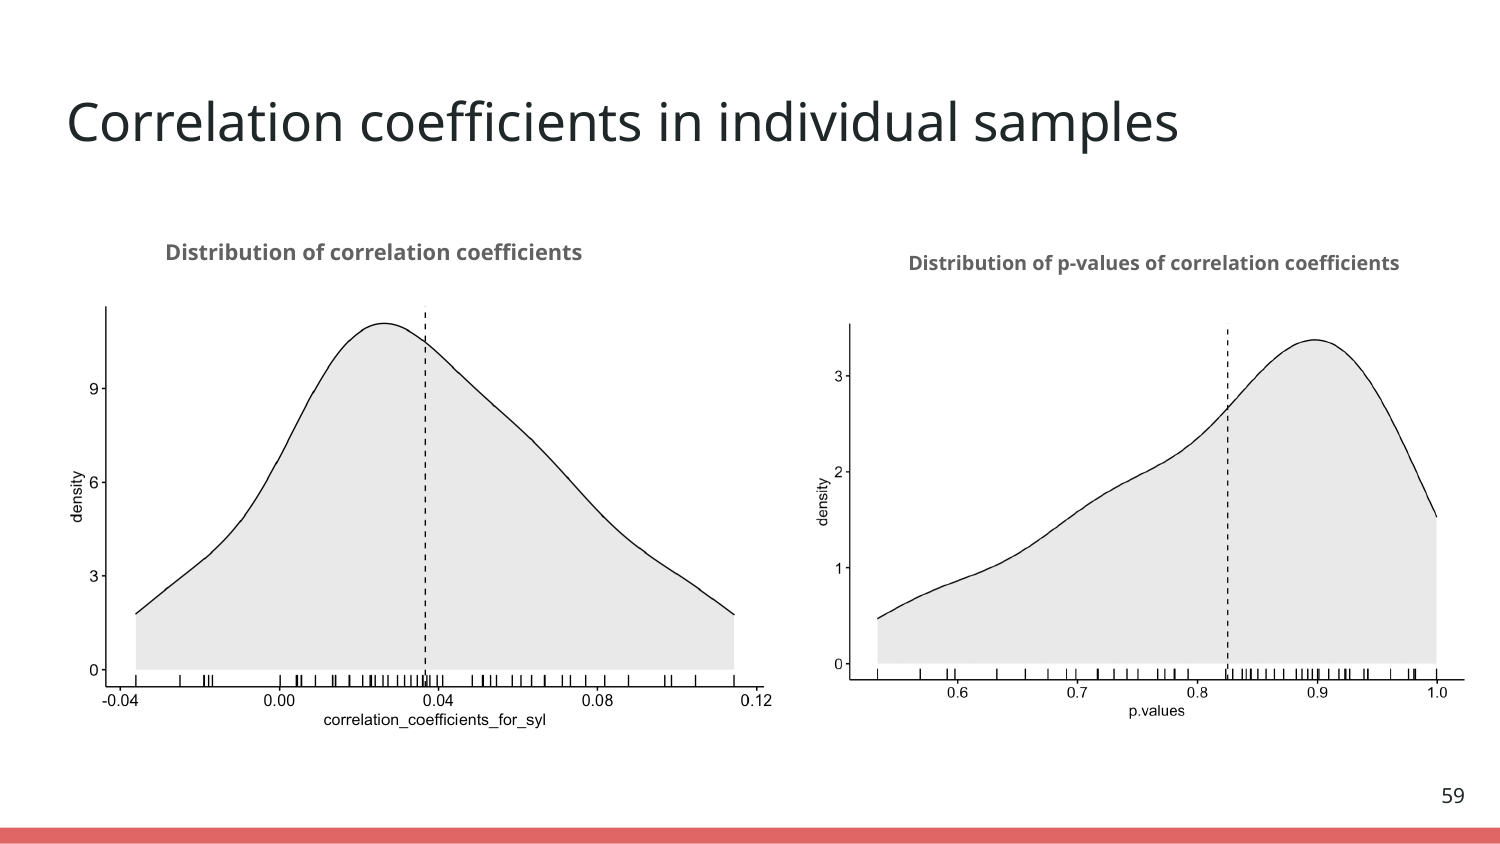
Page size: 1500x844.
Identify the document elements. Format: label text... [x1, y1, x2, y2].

text_box Distribution of p-values of correlation coefficients [893, 232, 1430, 297]
picture [59, 293, 785, 737]
picture [805, 314, 1472, 725]
text_box Distribution of correlation coefficients [150, 219, 628, 284]
title Correlation coefficients in individual samples [51, 72, 1449, 167]
slide_number ‹#› [1389, 764, 1480, 830]
